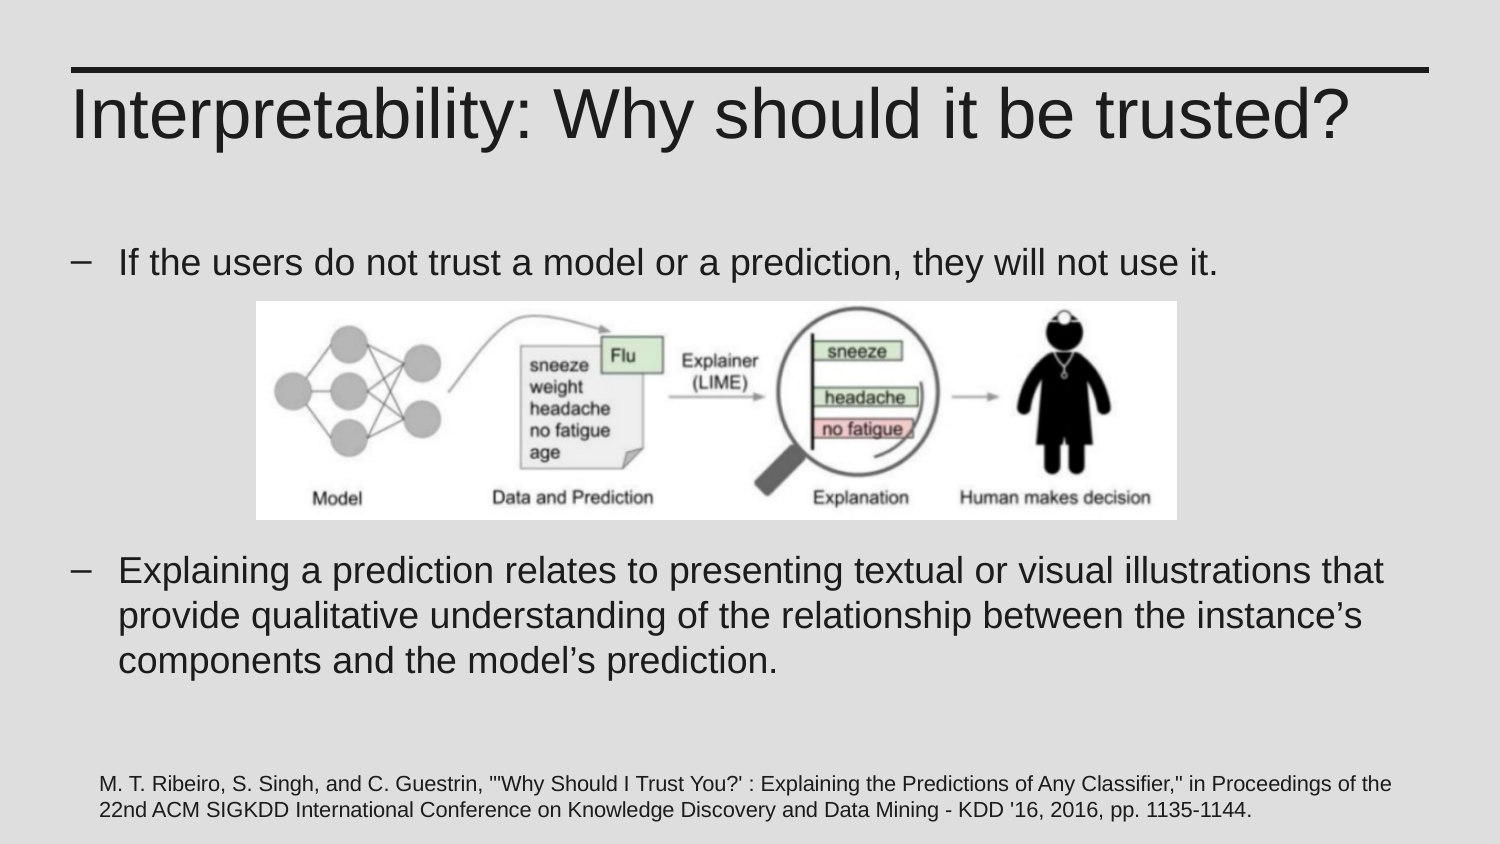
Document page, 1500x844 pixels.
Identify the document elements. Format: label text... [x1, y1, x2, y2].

list Interpretability: Why should it be trusted? [70, 67, 1430, 183]
list If the users do not trust a model or a prediction, they will not use it. Explaining a prediction relates to presenting textual or visual illustrations that provide qualitative understanding of the relationship between the instance’s components and the model’s prediction. [70, 237, 1430, 713]
picture [256, 301, 1178, 520]
text_box M. T. Ribeiro, S. Singh, and C. Guestrin, "'Why Should I Trust You?' : Explaining the Predictions of Any Classifier," in Proceedings of the 22nd ACM SIGKDD International Conference on Knowledge Discovery and Data Mining - KDD '16, 2016, pp. 1135-1144. [84, 761, 1457, 830]
